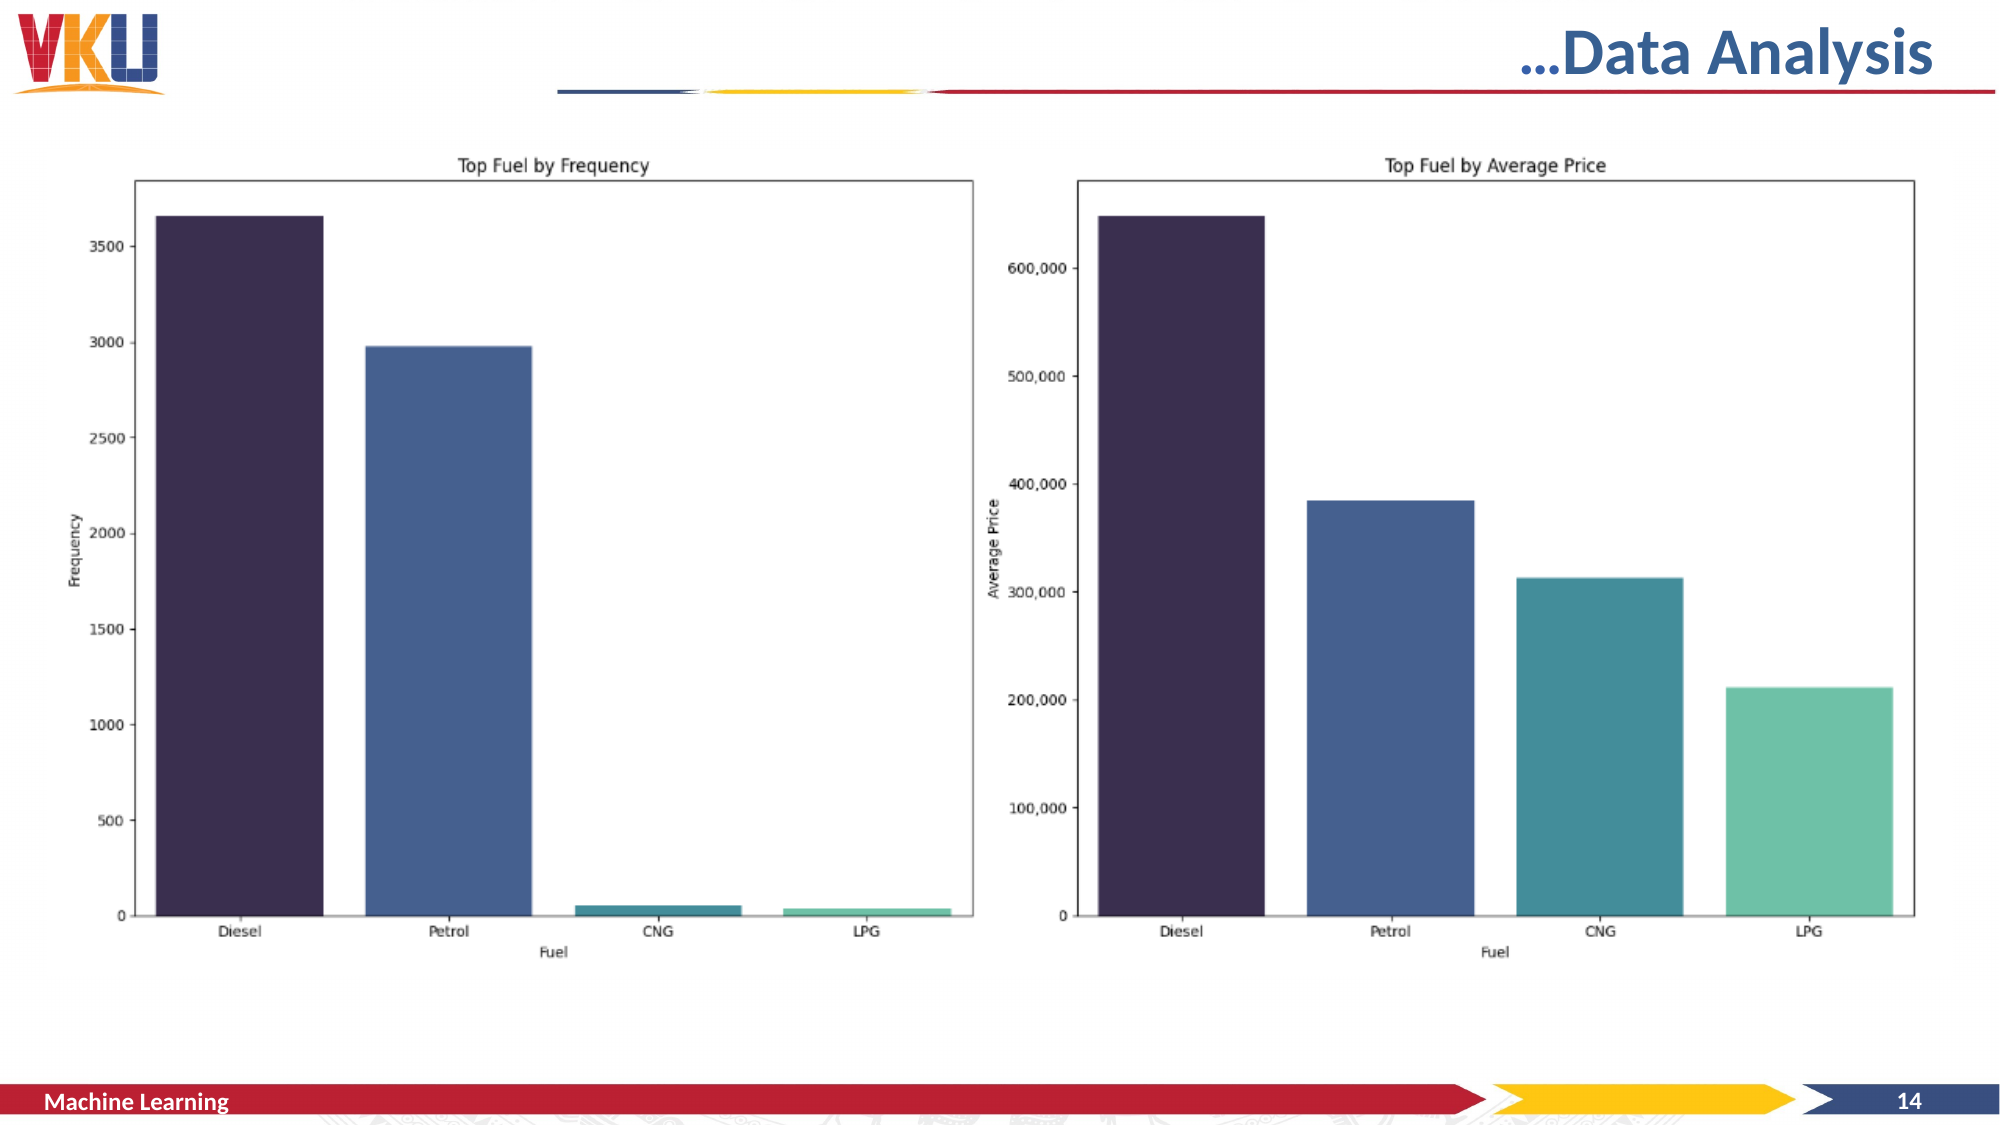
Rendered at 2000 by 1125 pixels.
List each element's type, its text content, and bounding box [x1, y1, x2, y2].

picture [0, 0, 2000, 1125]
title …Data Analysis [387, 20, 1950, 75]
footer Machine Learning [29, 1070, 663, 1125]
slide_number 14 [1849, 1073, 1938, 1125]
